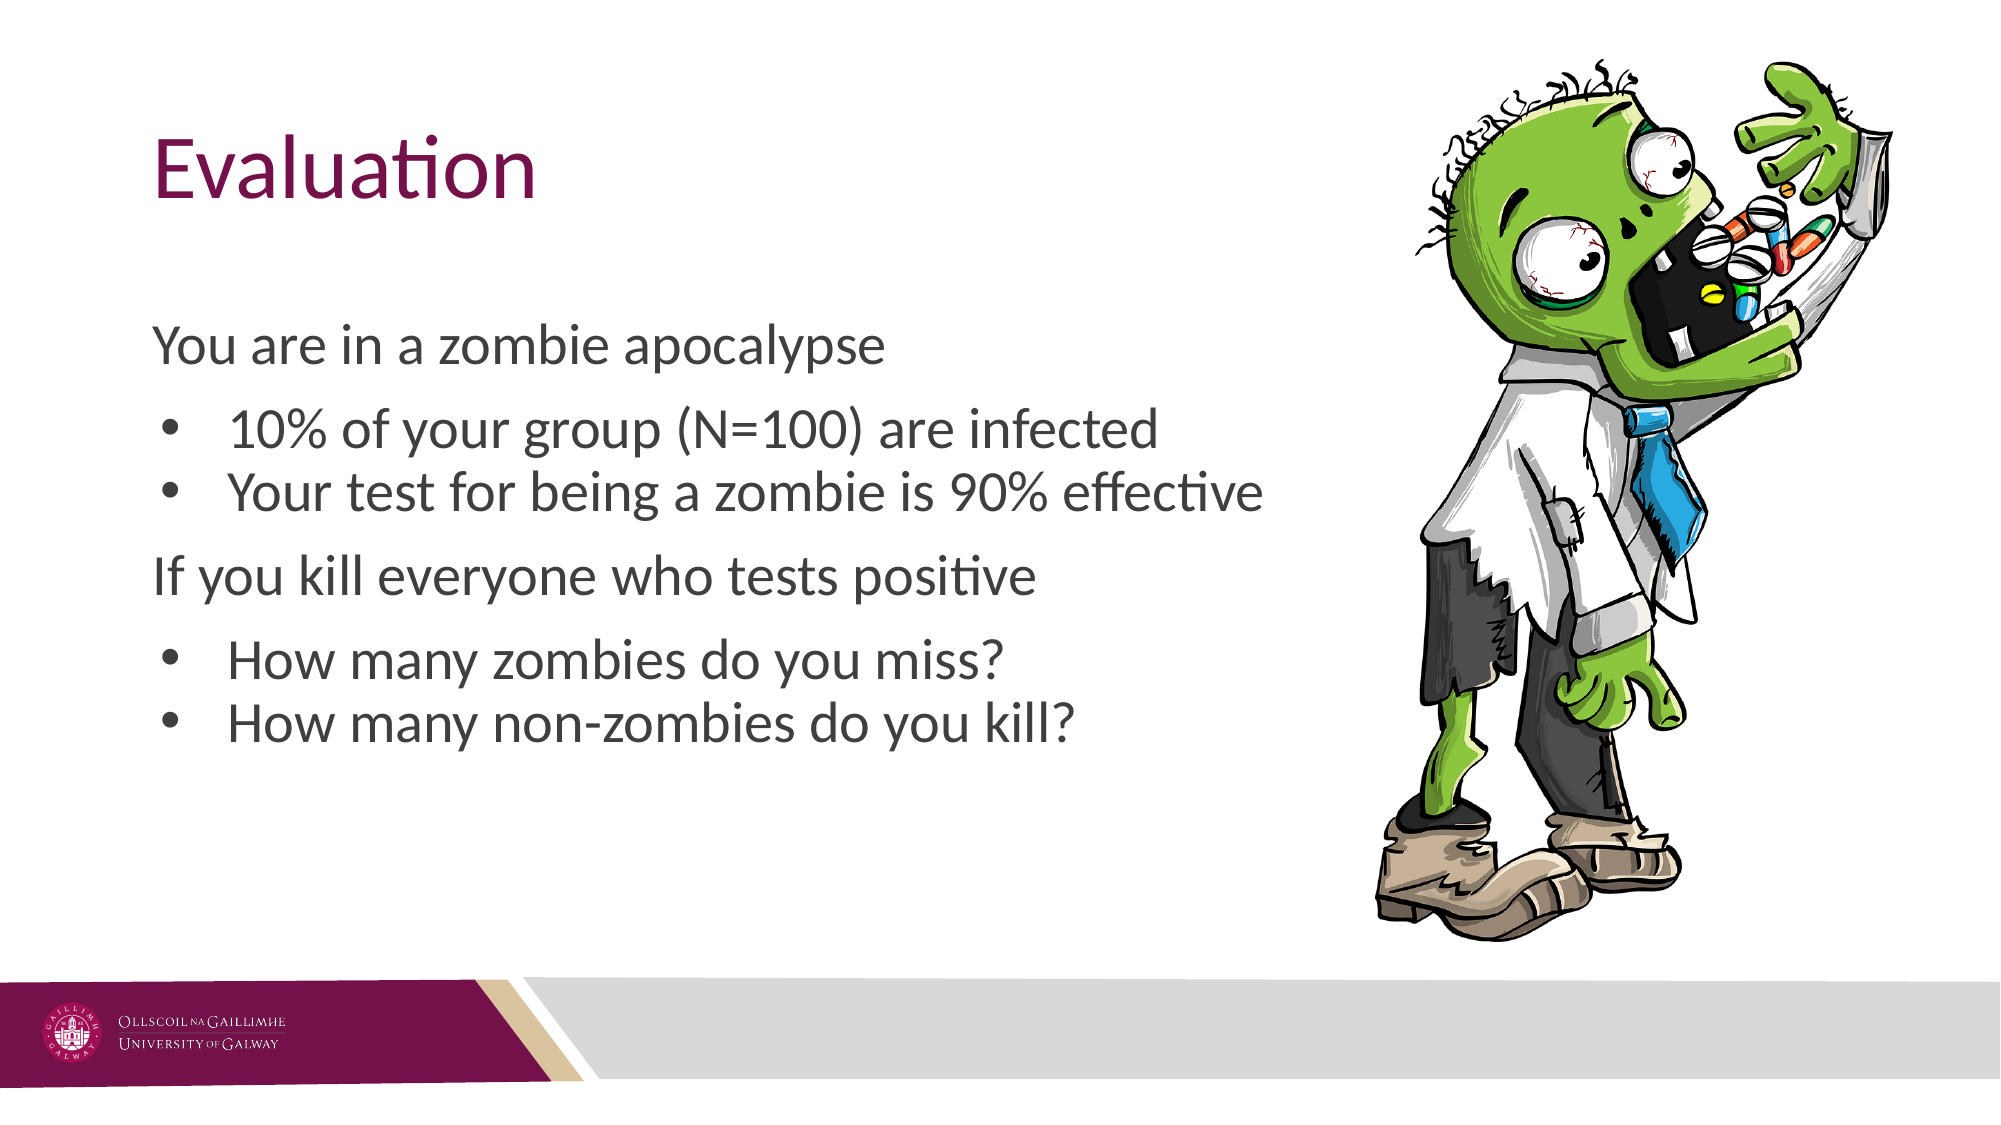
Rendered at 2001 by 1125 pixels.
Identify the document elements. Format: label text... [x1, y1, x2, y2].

picture [42, 1002, 285, 1063]
title Evaluation [137, 59, 1374, 278]
picture [1375, 59, 1893, 942]
list You are in a zombie apocalypse 10% of your group (N=100) are infected Your test for being a zombie is 90% effective If you kill everyone who tests positive How many zombies do you miss? How many non-zombies do you kill? [137, 299, 1370, 925]
